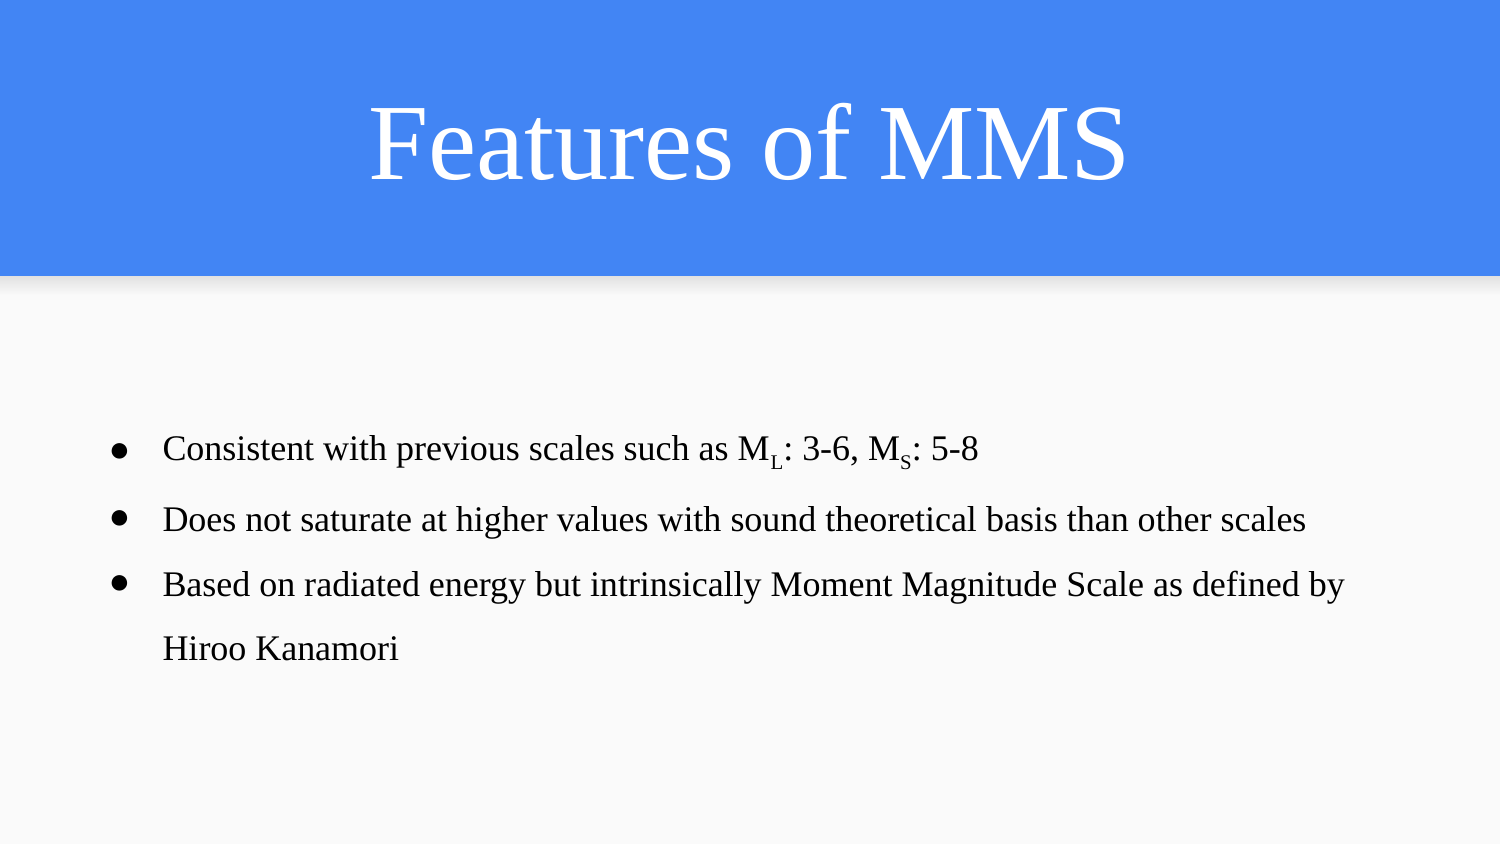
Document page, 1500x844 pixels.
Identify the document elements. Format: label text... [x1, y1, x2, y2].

list Consistent with previous scales such as ML: 3-6, MS: 5-8 Does not saturate at higher values with sound theoretical basis than other scales Based on radiated energy but intrinsically Moment Magnitude Scale as defined by Hiroo Kanamori [75, 385, 1425, 685]
title Features of MMS [75, 90, 1425, 217]
